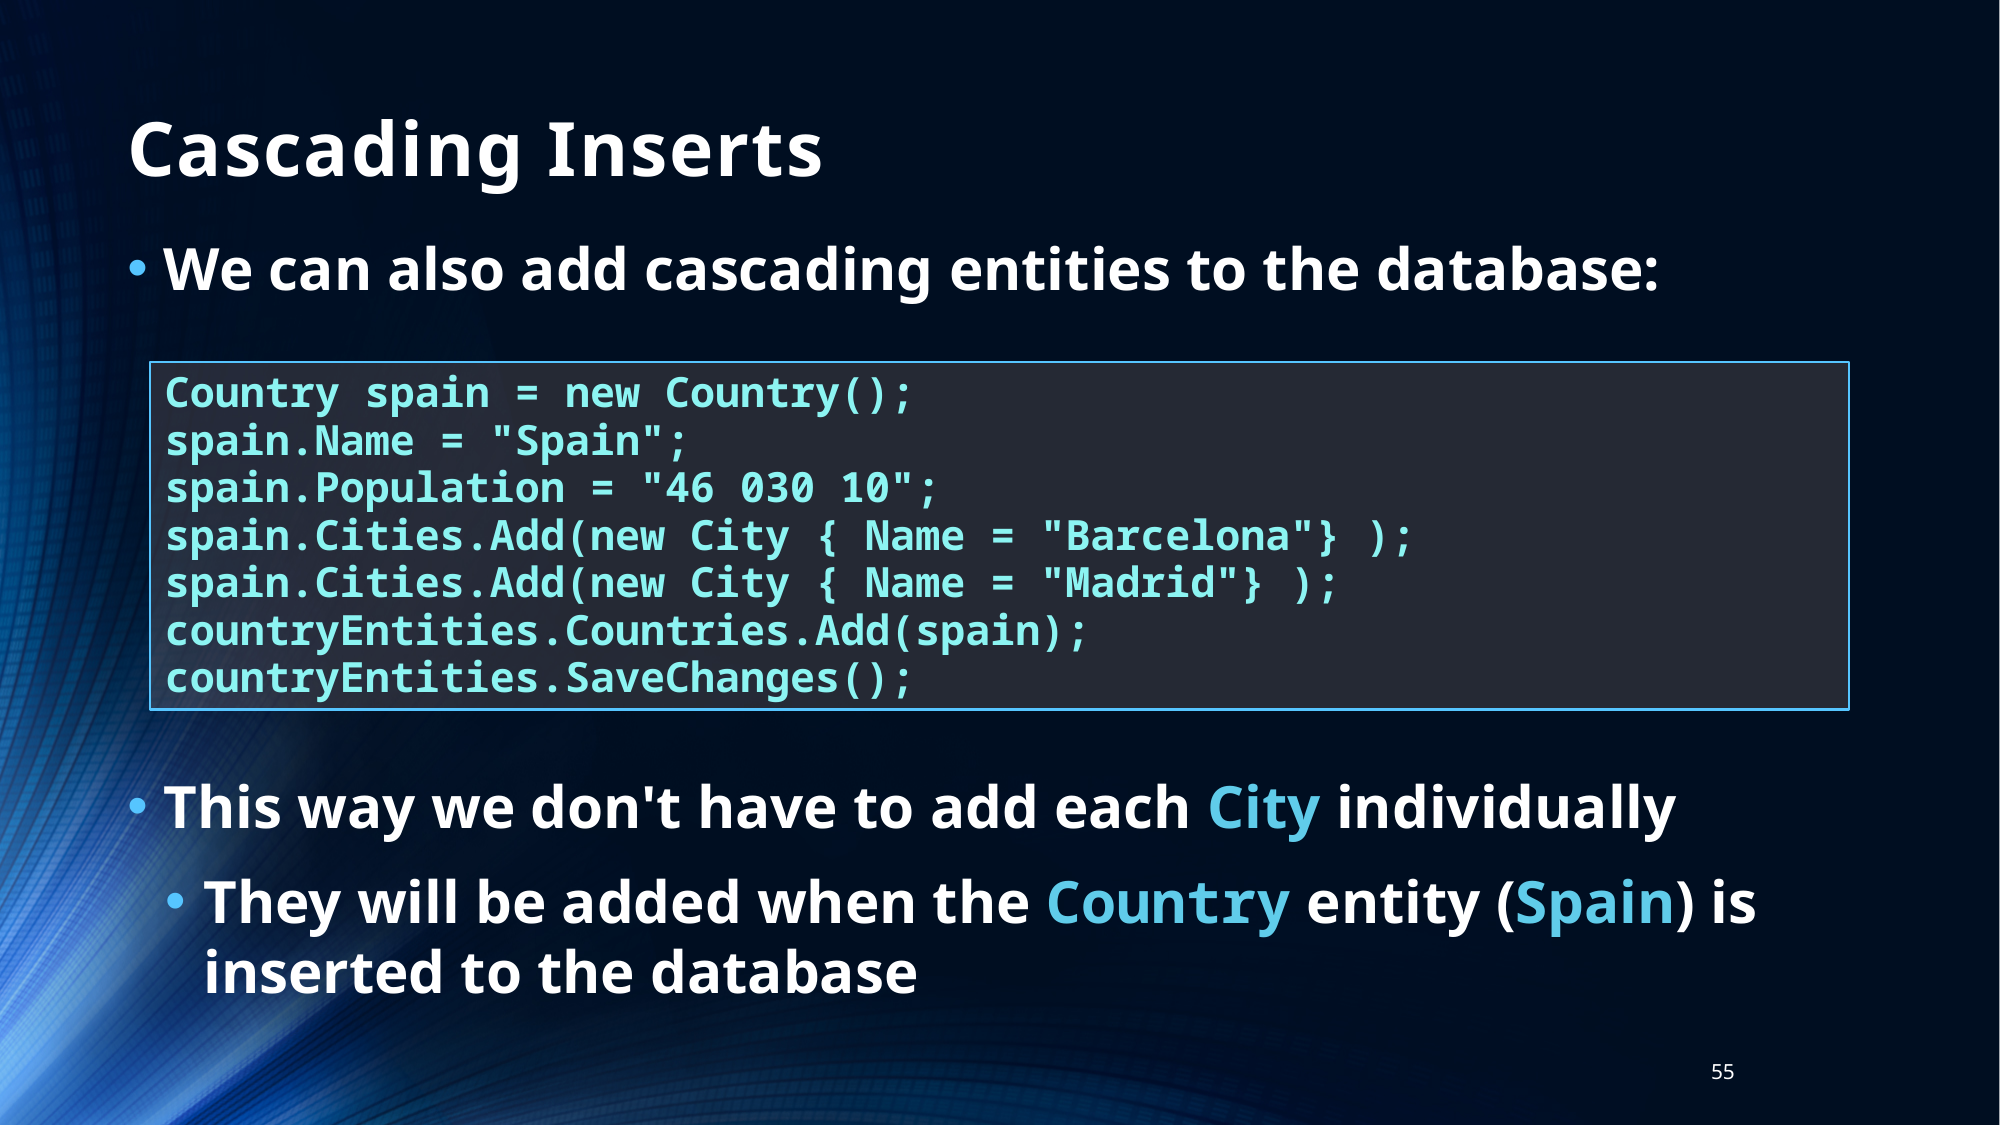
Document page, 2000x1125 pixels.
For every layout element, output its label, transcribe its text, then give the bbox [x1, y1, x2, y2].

list We can also add cascading entities to the database: This way we don't have to add each City individually They will be added when the Country entity (Spain) is inserted to the database [112, 224, 1946, 413]
text_box Country spain = new Country(); spain.Name = "Spain"; spain.Population = "46 030 10"; spain.Cities.Add(new City { Name = "Barcelona"} ); spain.Cities.Add(new City { Name = "Madrid"} ); countryEntities.Countries.Add(spain); countryEntities.SaveChanges(); [149, 362, 1850, 710]
picture [0, 0, 2000, 1125]
slide_number 55 [1612, 1050, 1750, 1096]
title Cascading Inserts [112, 0, 1613, 200]
